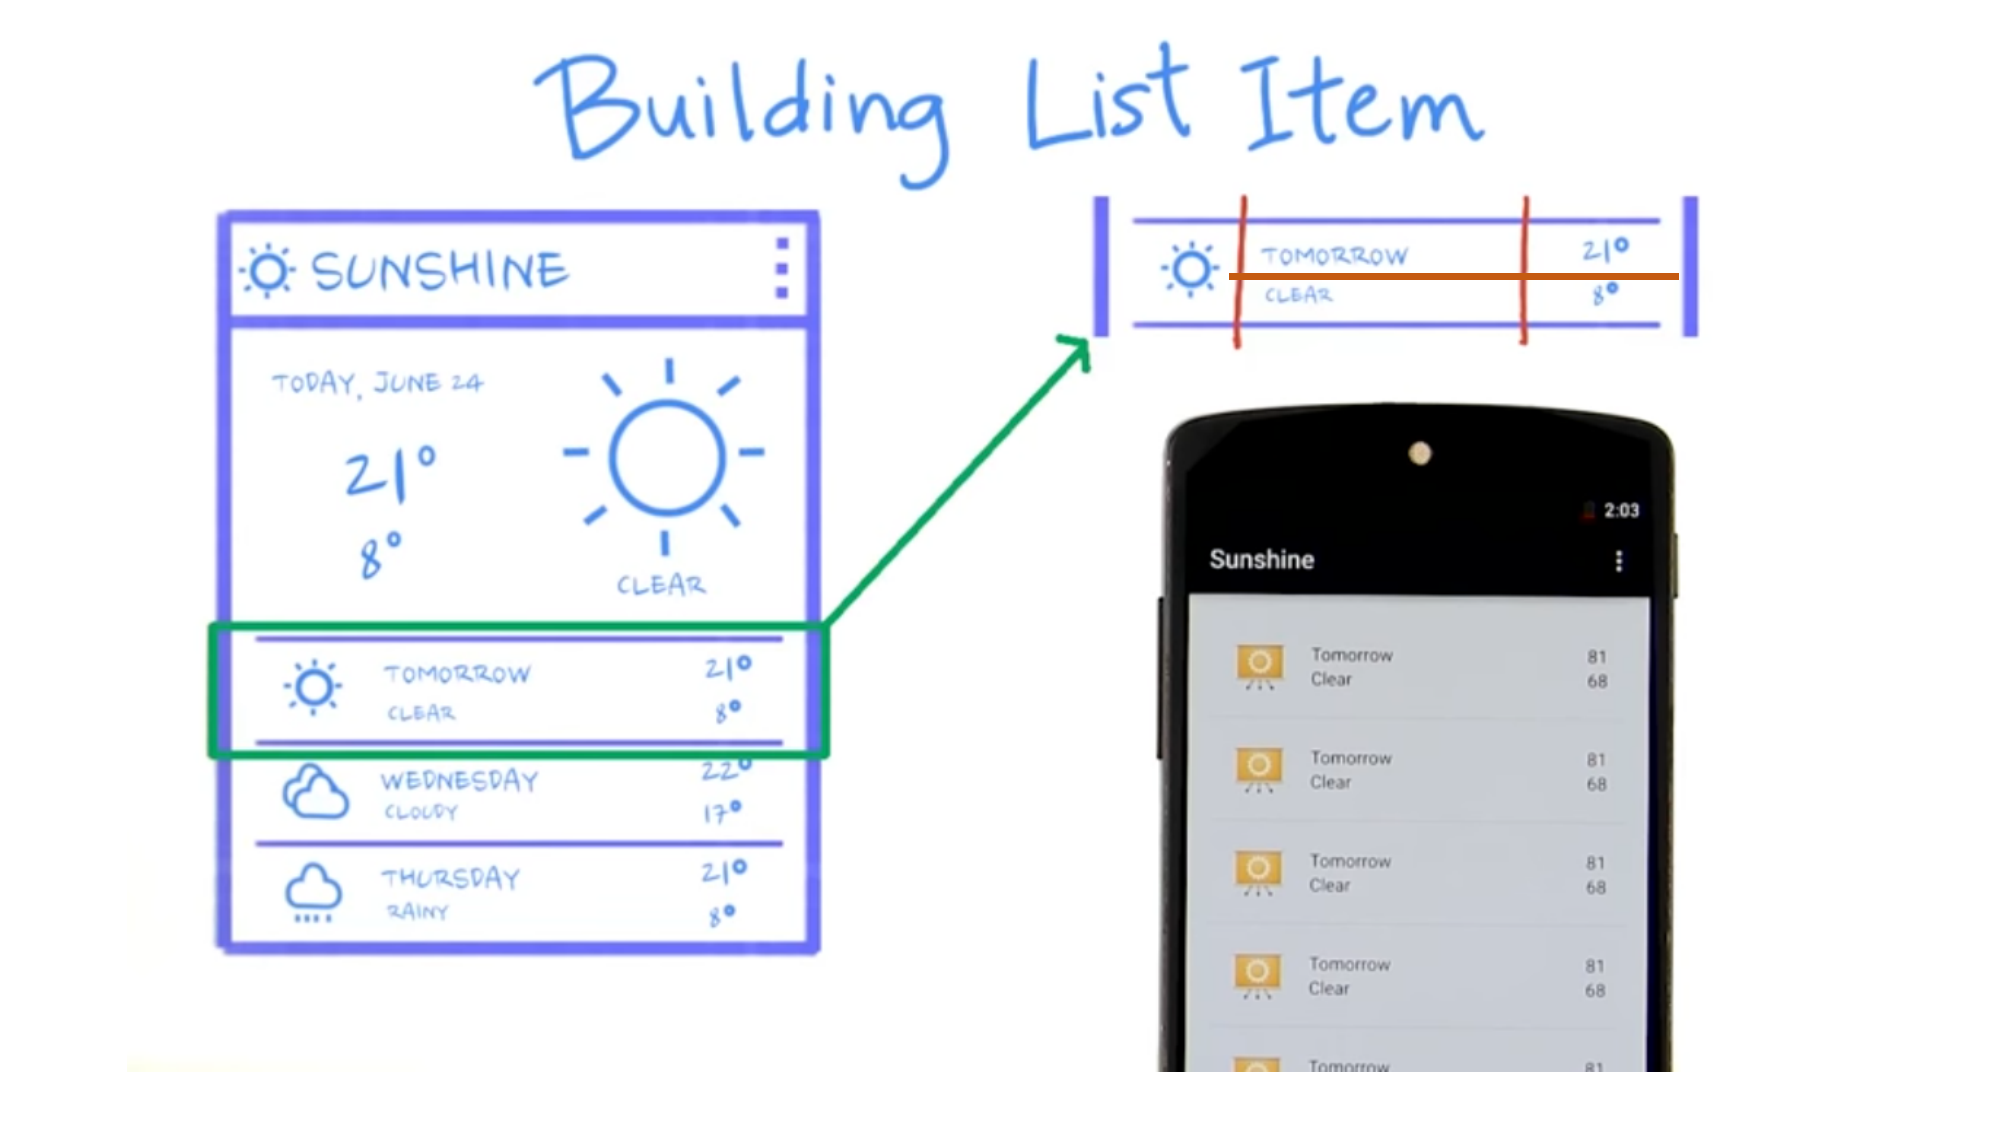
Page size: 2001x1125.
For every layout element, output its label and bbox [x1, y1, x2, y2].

picture [127, 30, 1748, 1072]
